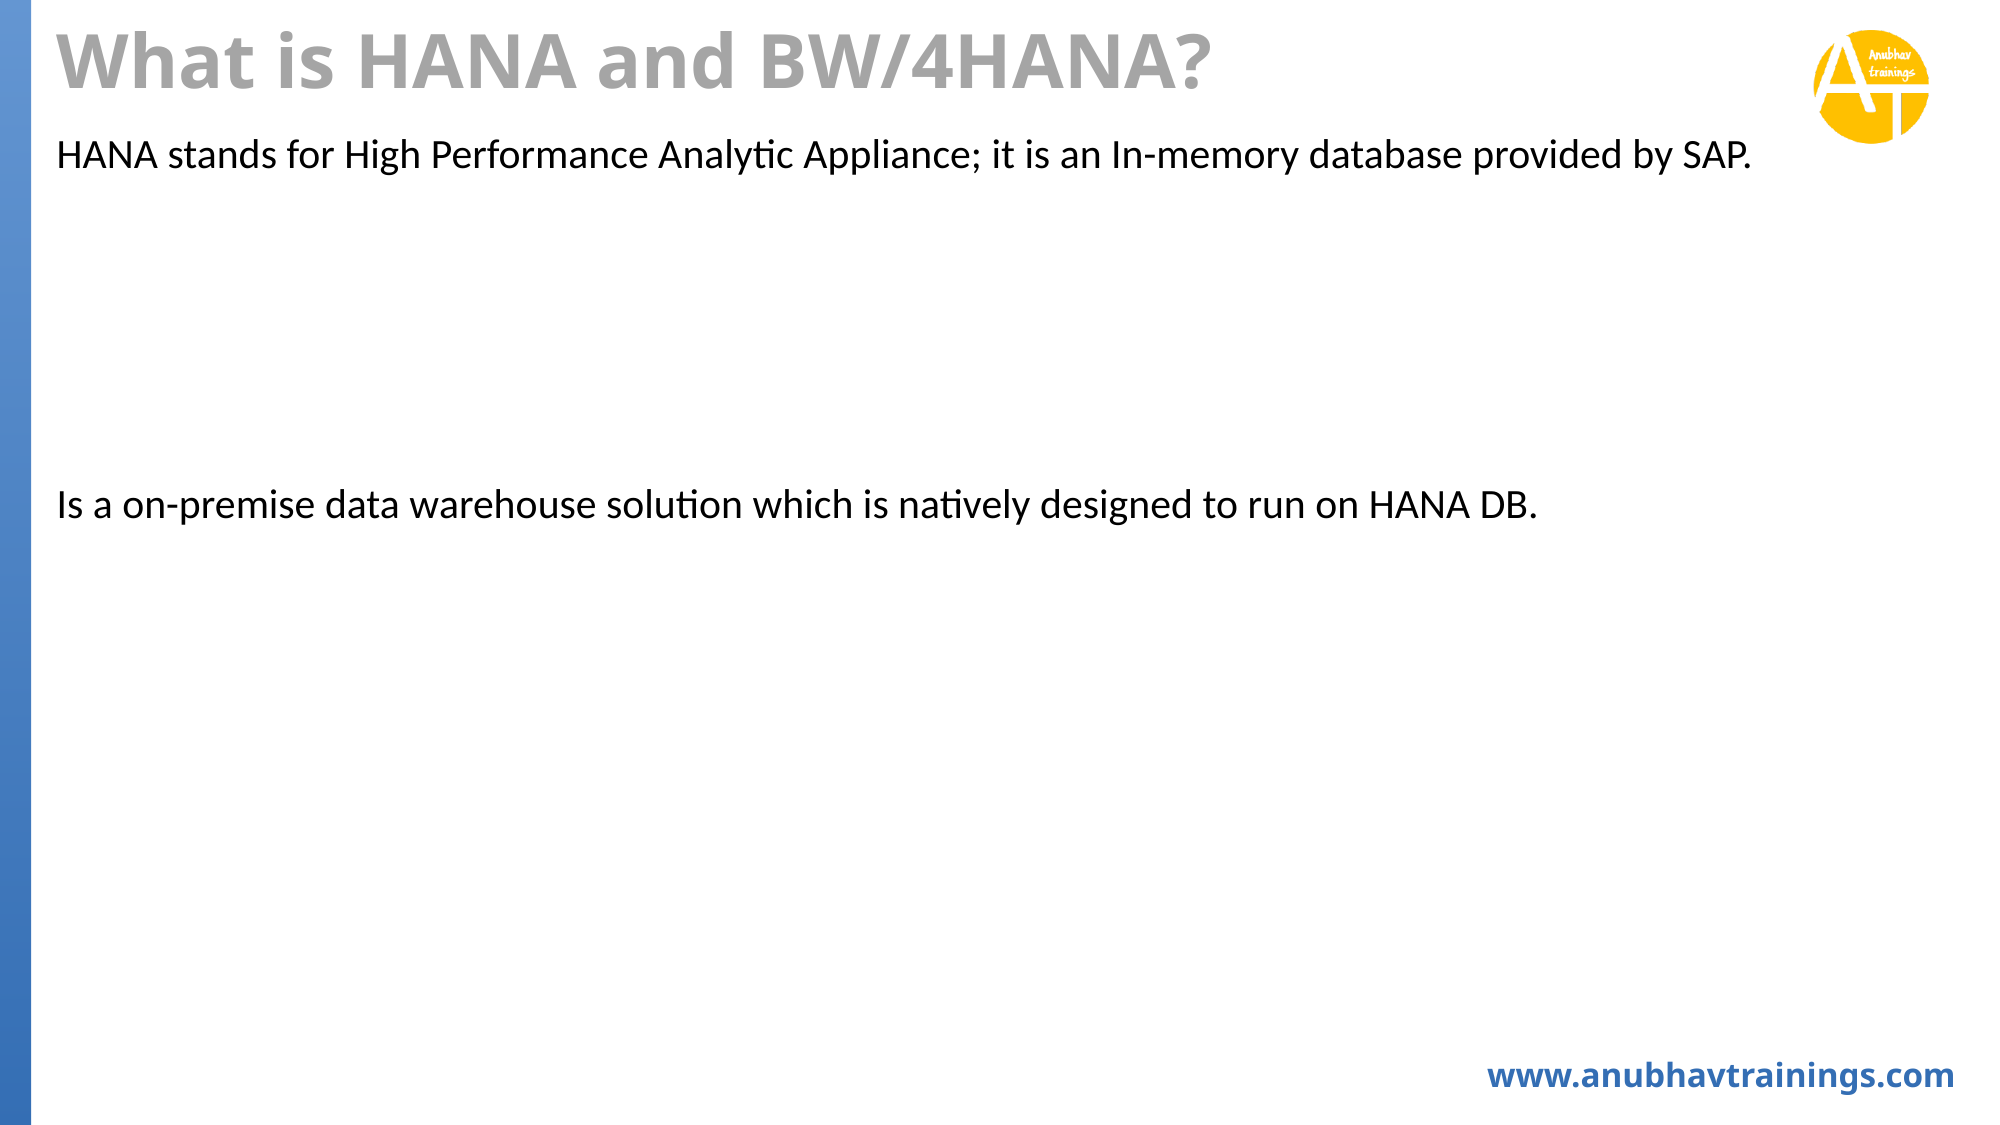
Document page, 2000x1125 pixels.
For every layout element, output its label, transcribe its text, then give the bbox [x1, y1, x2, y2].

picture [1802, 22, 1935, 153]
list HANA stands for High Performance Analytic Appliance; it is an In-memory database provided by SAP. Is a on-premise data warehouse solution which is natively designed to run on HANA DB. [56, 116, 1918, 1038]
title What is HANA and BW/4HANA? [56, 0, 1654, 116]
